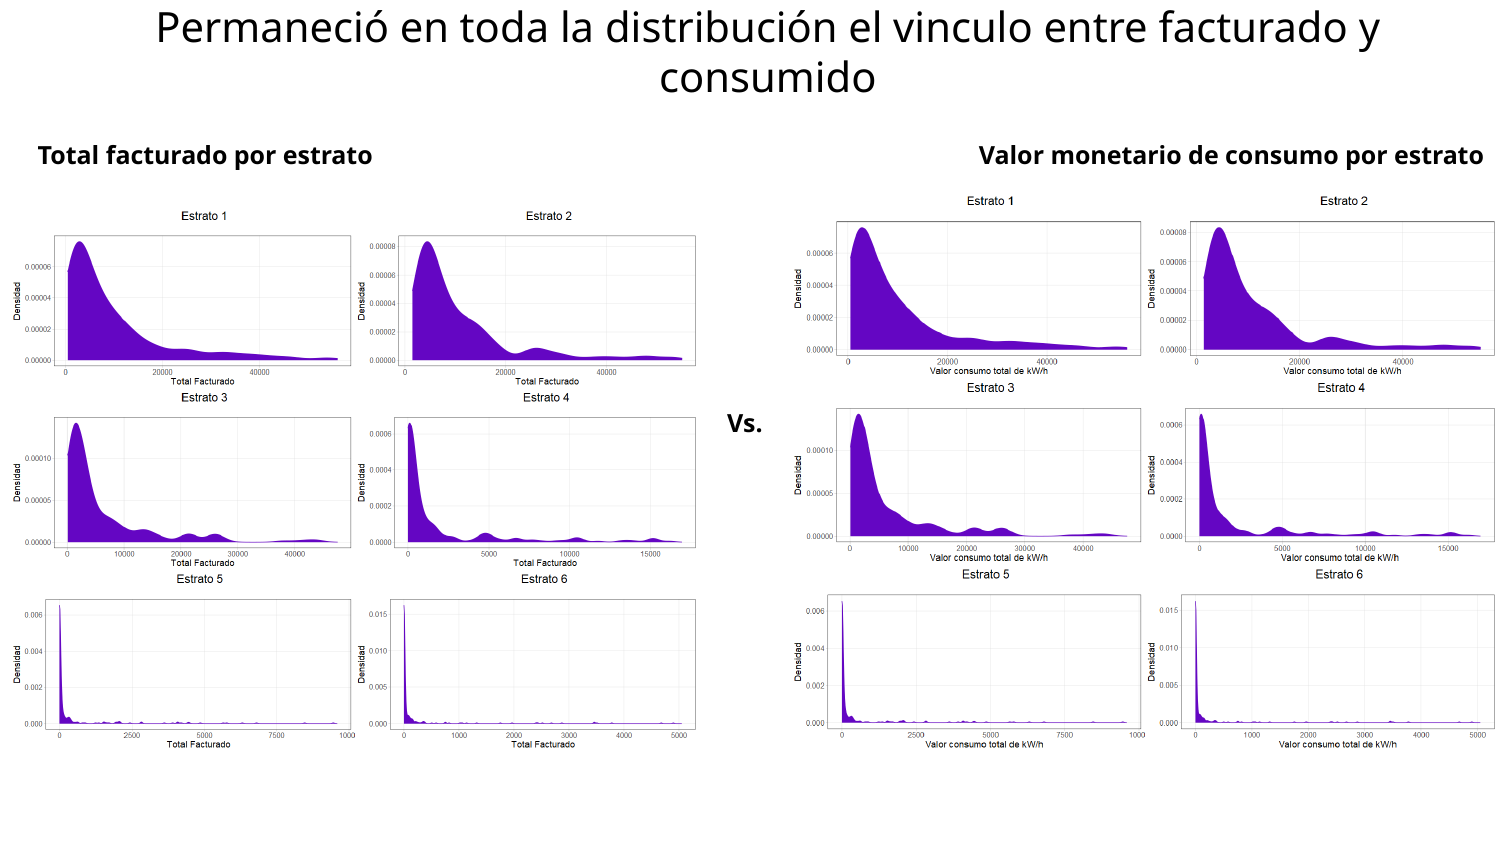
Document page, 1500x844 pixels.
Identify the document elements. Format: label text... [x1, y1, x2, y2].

title Permaneció en toda la distribución el vinculo entre facturado y consumido [62, 11, 1474, 91]
picture [790, 193, 1498, 753]
text_box Vs. [703, 383, 785, 463]
text_box Valor monetario de consumo por estrato [651, 115, 1500, 195]
picture [10, 208, 699, 753]
text_box Total facturado por estrato [22, 115, 651, 195]
